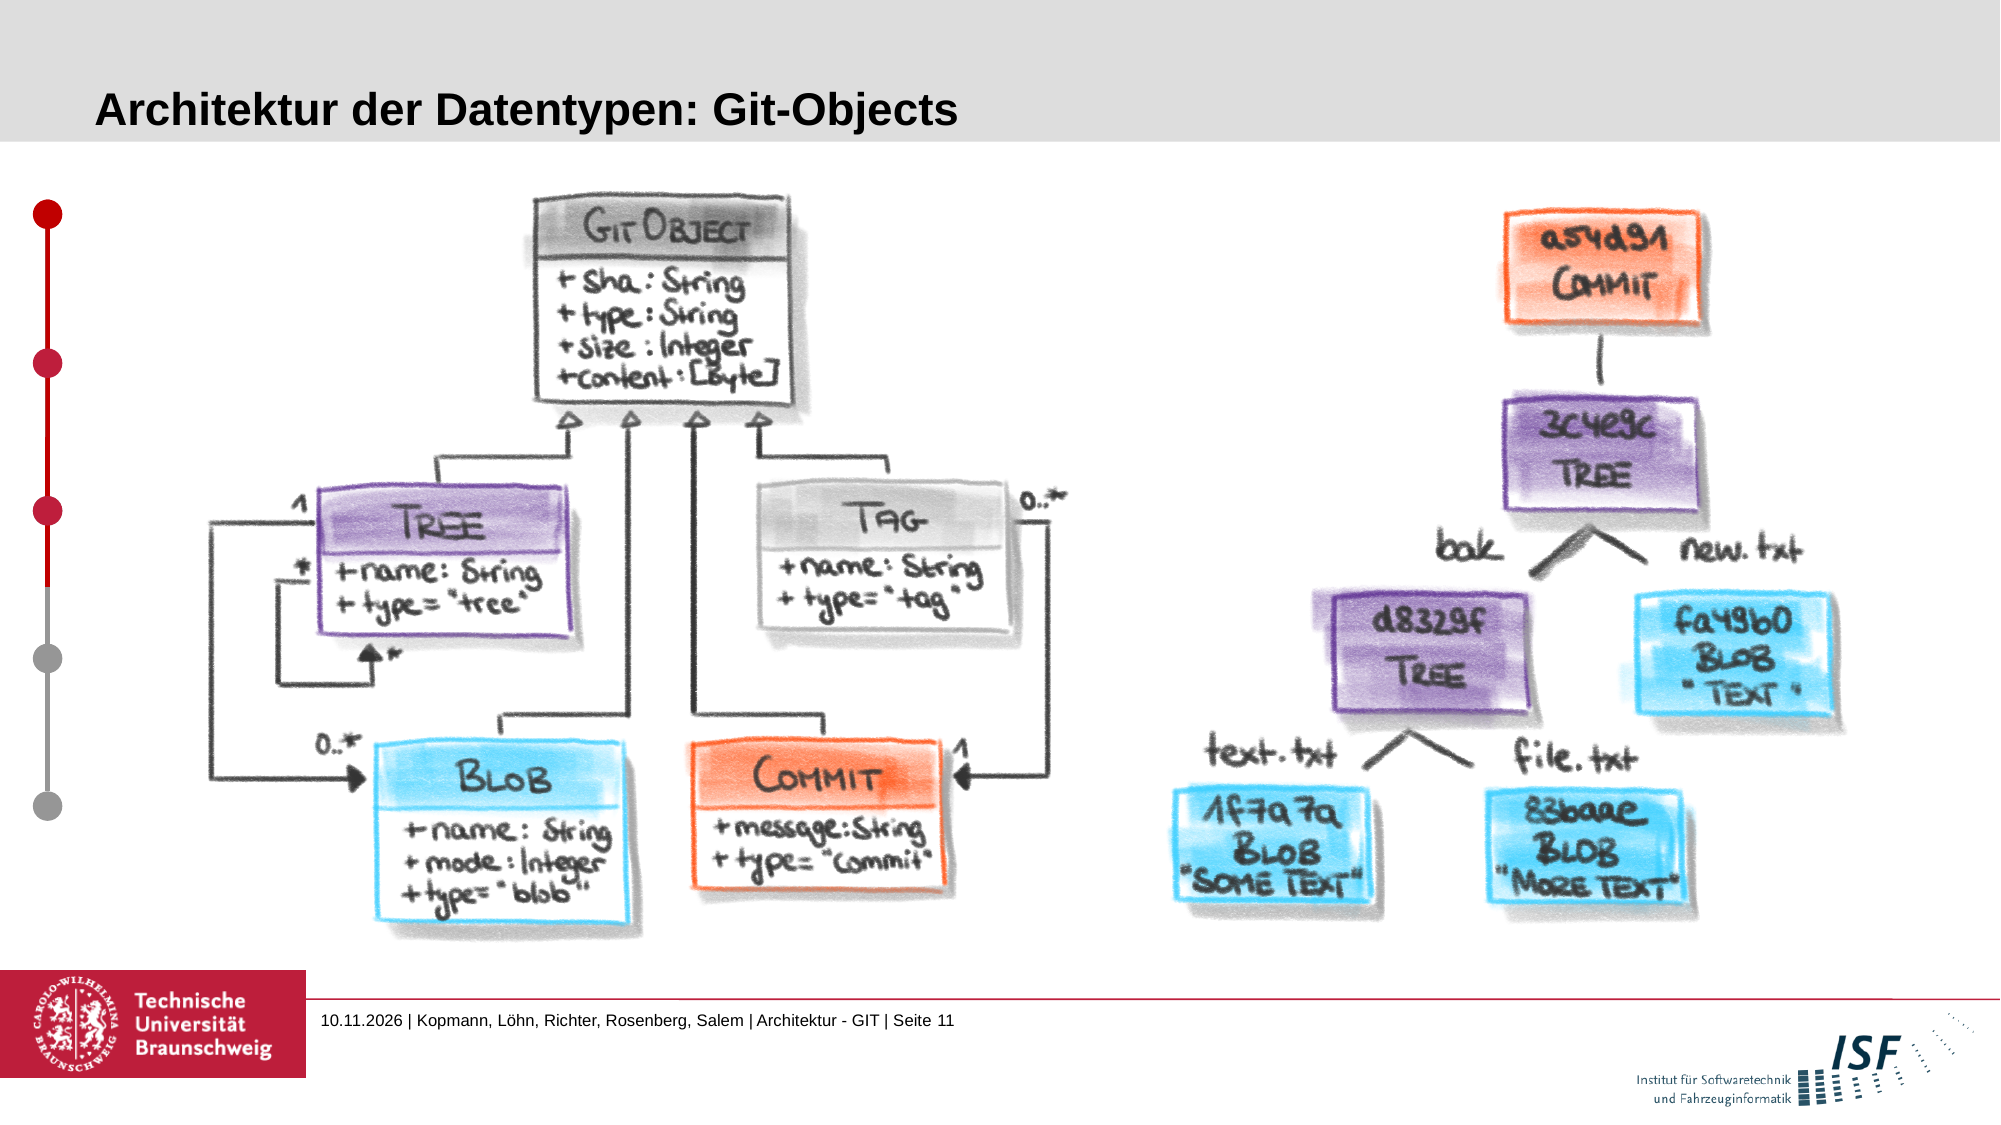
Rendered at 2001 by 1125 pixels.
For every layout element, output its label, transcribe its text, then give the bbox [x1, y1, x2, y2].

text_box [30, 347, 42, 379]
text_box [54, 495, 65, 527]
picture [1147, 193, 1864, 937]
text_box [30, 789, 65, 823]
text_box [30, 642, 43, 675]
picture [180, 178, 1089, 954]
title Architektur der Datentypen: Git-Objects [94, 18, 1927, 135]
text_box [54, 347, 65, 379]
picture [0, 970, 306, 1078]
picture [1634, 1012, 1974, 1107]
text_box [30, 197, 65, 231]
text_box [30, 495, 42, 527]
text_box [53, 642, 65, 675]
